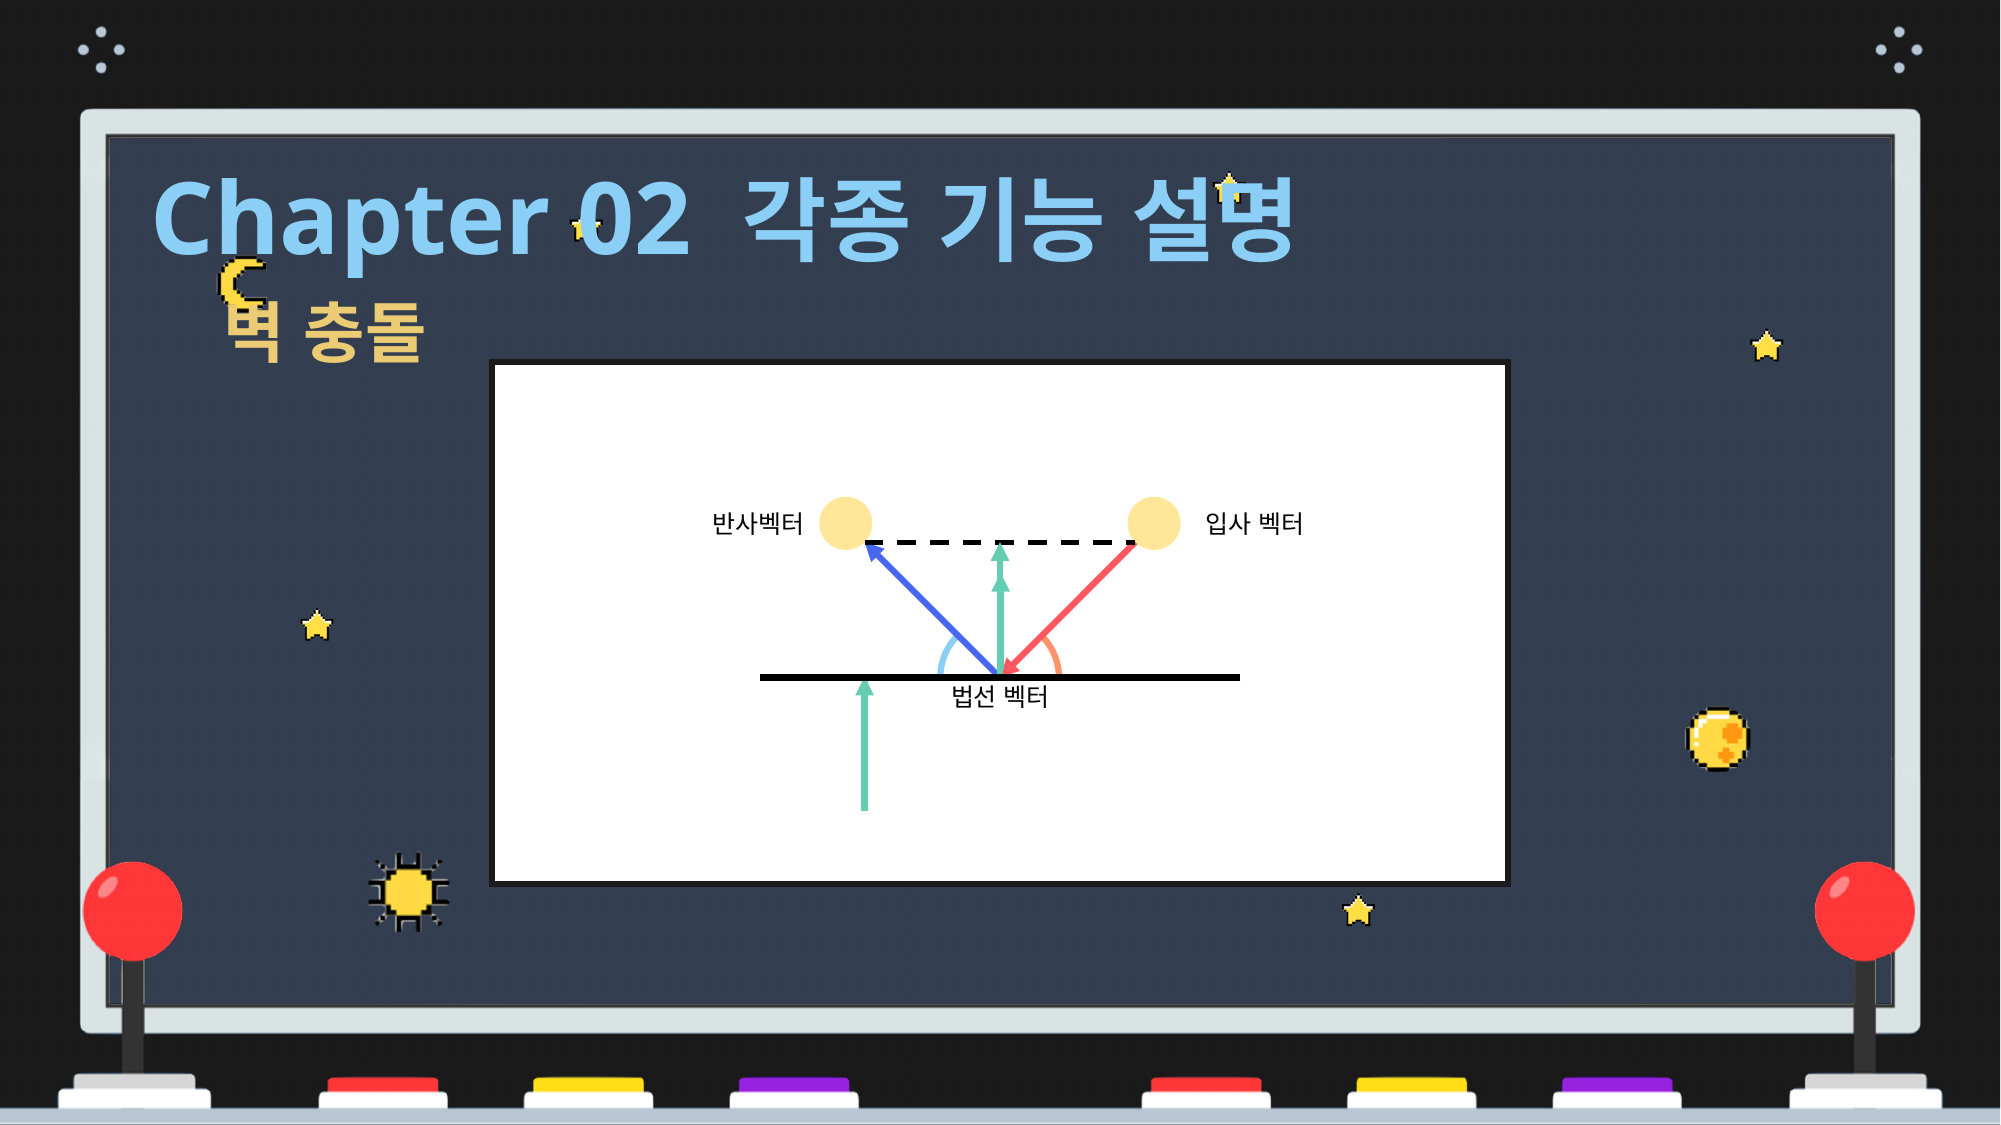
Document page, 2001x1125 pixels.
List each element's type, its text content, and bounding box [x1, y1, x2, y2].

text_box 반사벡터 [698, 500, 830, 546]
text_box Chapter 02 각종 기능 설명 [135, 147, 1451, 282]
text_box 입사 벡터 [1190, 501, 1320, 547]
text_box [830, 495, 874, 551]
text_box 벽 충돌 [208, 283, 696, 379]
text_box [1001, 543, 1136, 677]
picture [0, 0, 2001, 1125]
text_box 법선 벡터 [936, 681, 1065, 719]
text_box [1126, 495, 1182, 551]
text_box [491, 361, 1509, 885]
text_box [864, 543, 999, 677]
